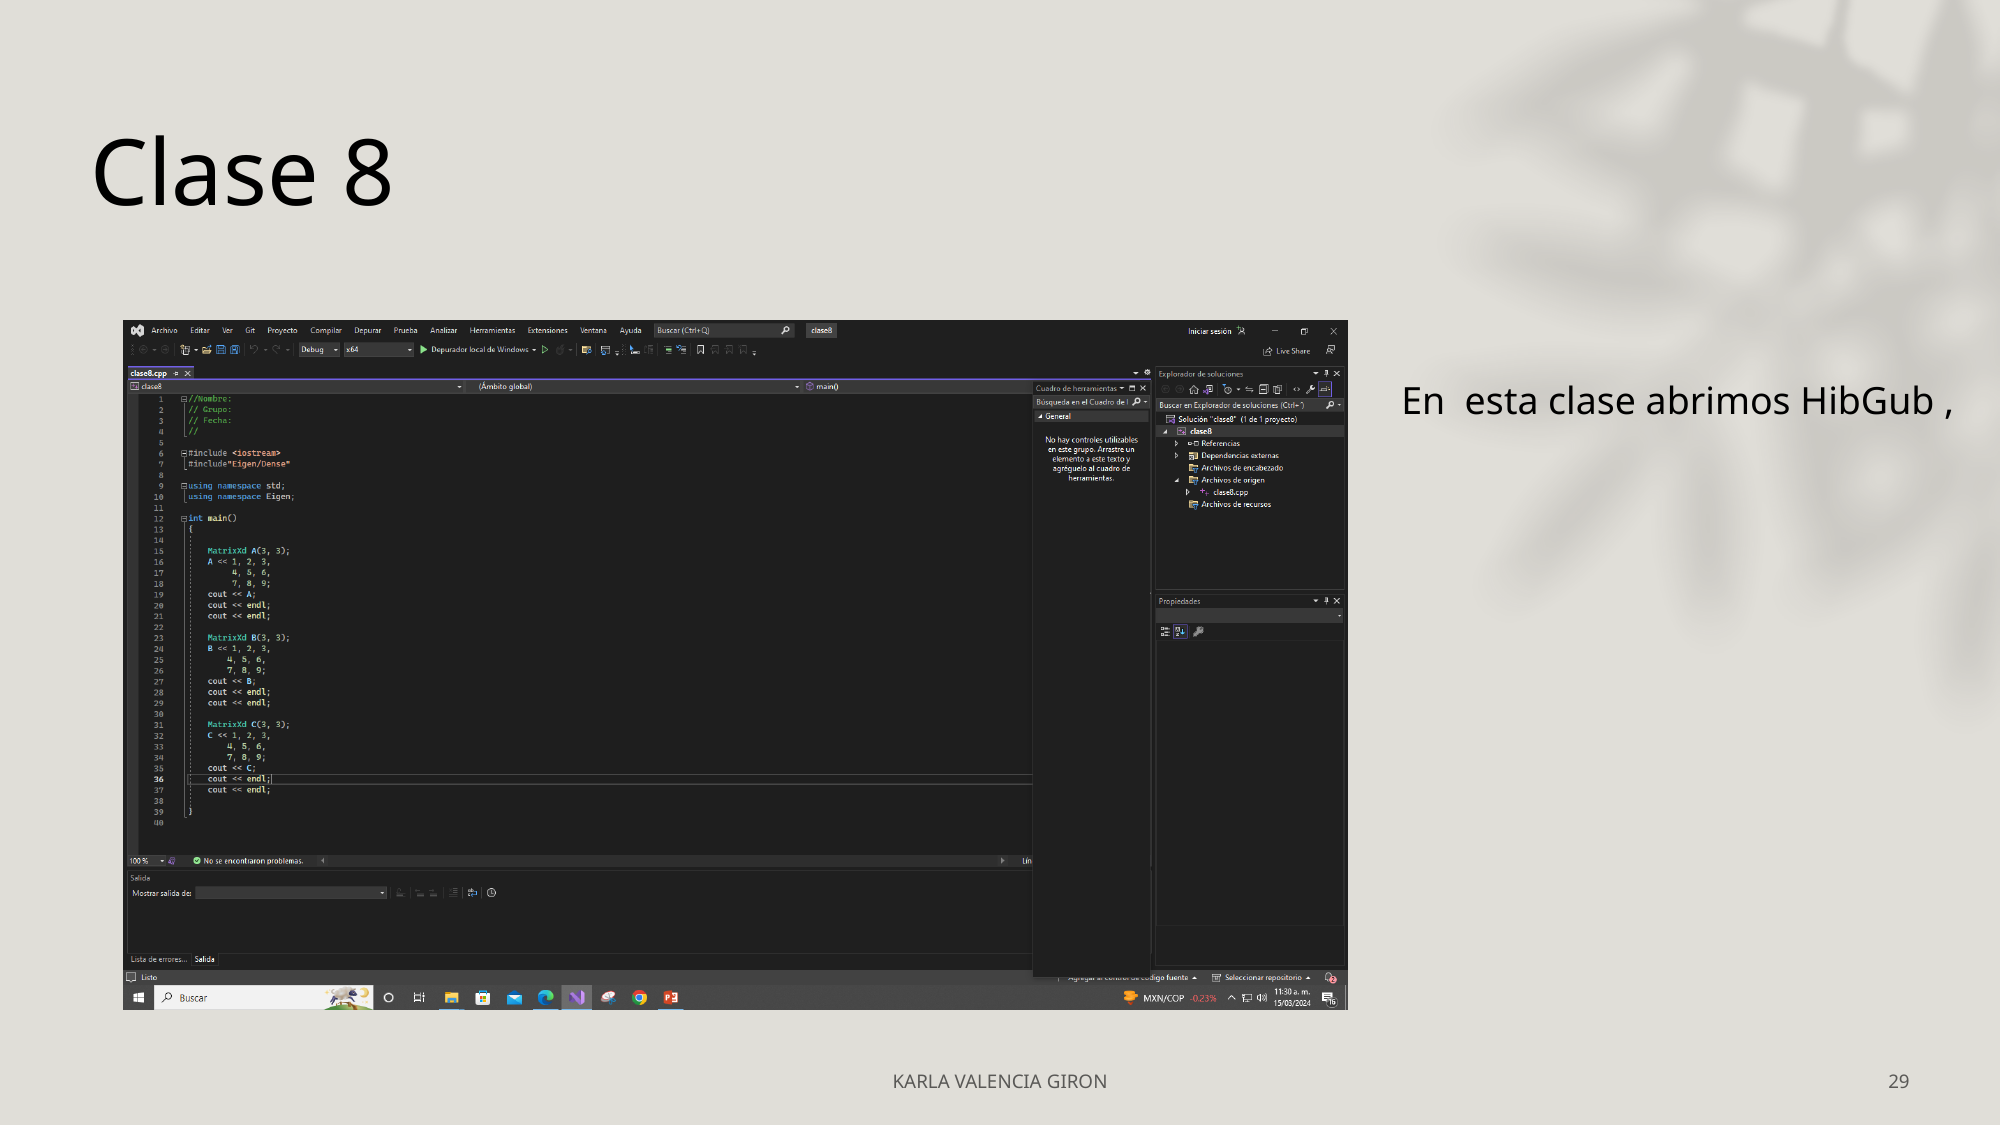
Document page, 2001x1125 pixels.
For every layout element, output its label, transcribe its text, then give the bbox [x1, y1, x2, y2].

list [123, 320, 1348, 1010]
footer KARLA VALENCIA GIRON [662, 1052, 1338, 1113]
title Clase 8 [75, 60, 1863, 278]
text_box En esta clase abrimos HibGub , [1386, 369, 2000, 430]
slide_number 29 [1474, 1052, 1925, 1113]
